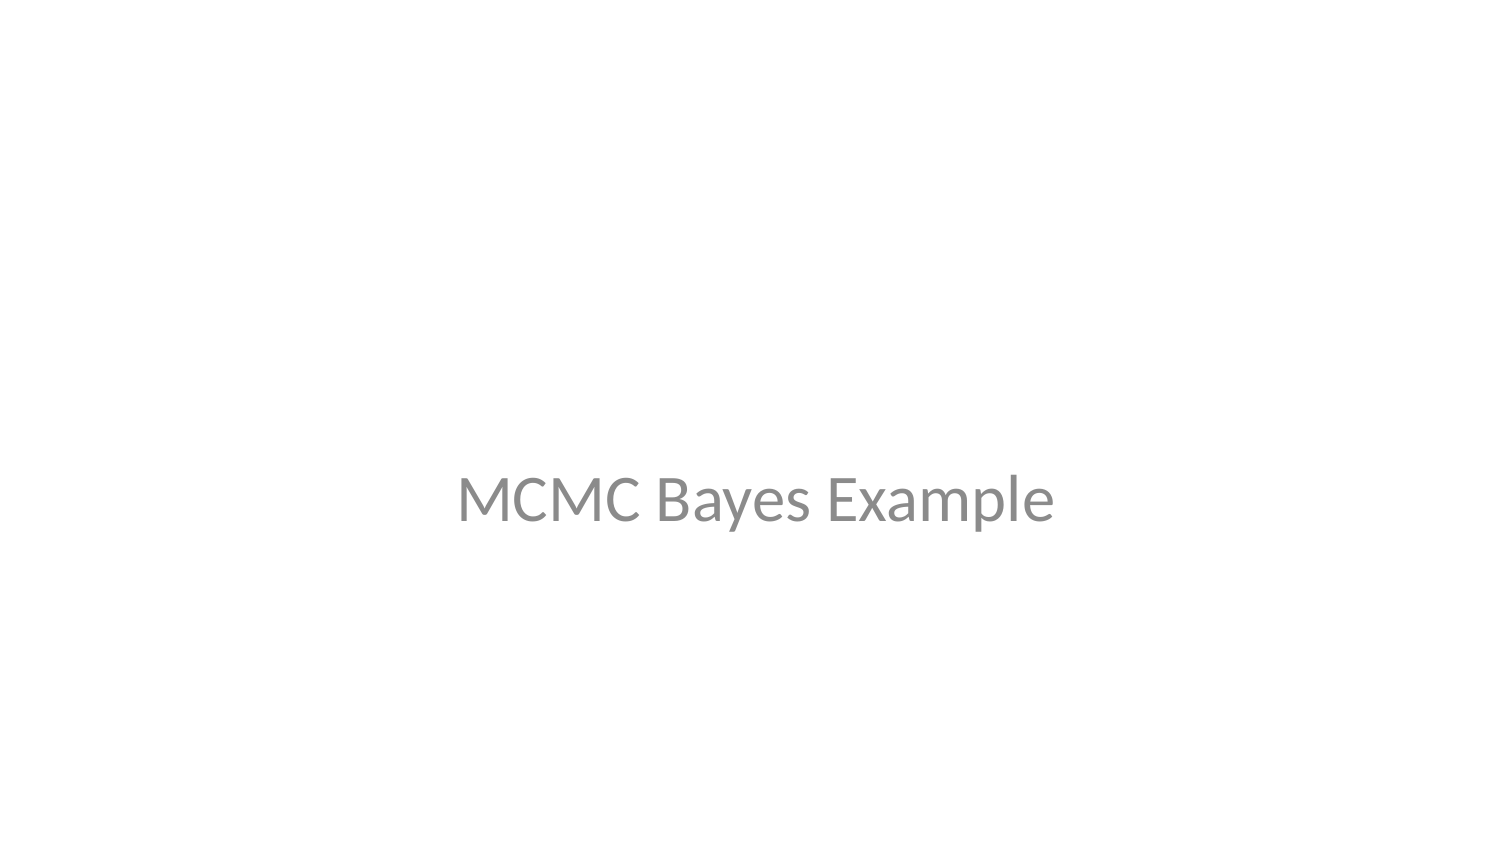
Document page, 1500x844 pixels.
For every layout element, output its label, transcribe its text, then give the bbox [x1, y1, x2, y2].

list MCMC Bayes Example [118, 357, 1394, 543]
